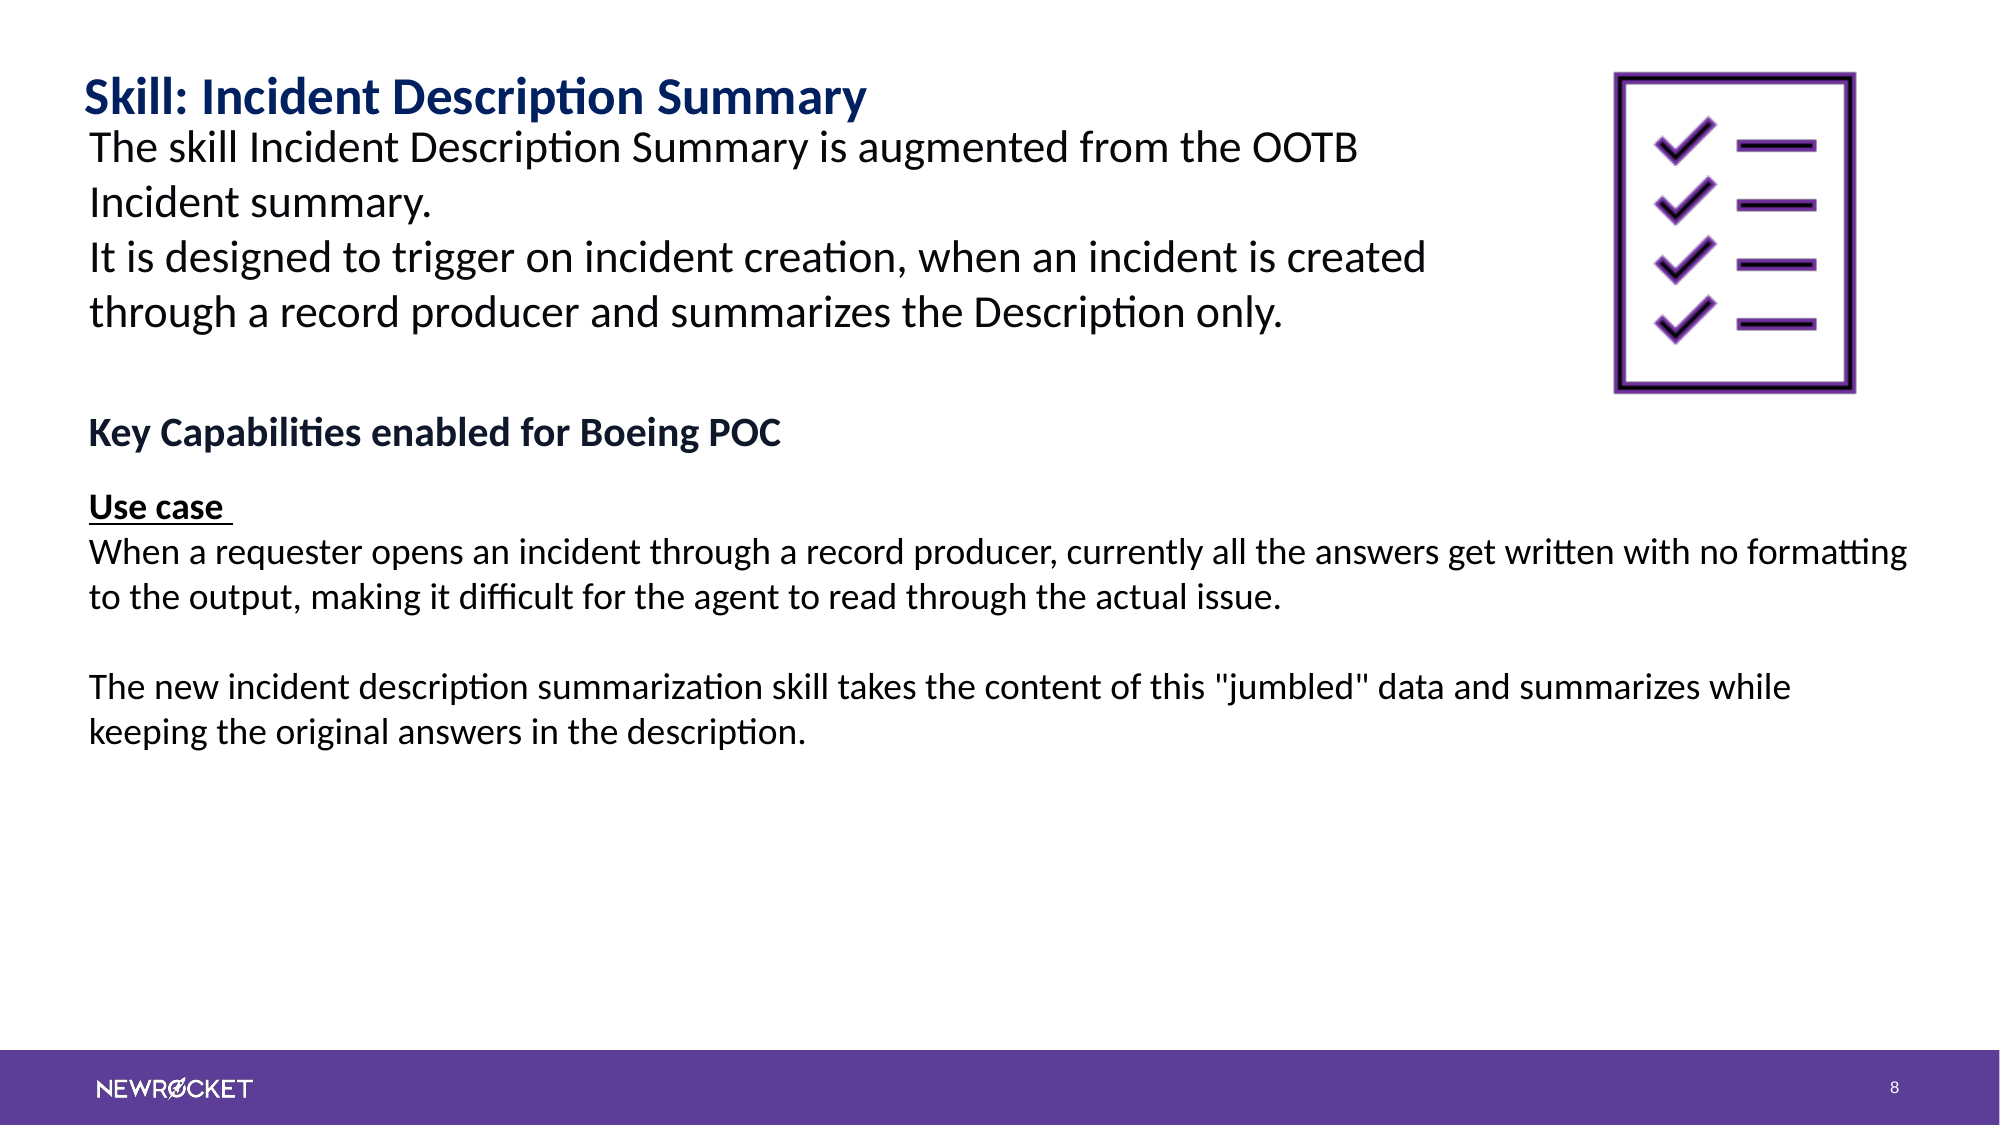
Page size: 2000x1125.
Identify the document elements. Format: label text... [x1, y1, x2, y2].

picture [79, 1061, 271, 1116]
title Skill: Incident Description Summary [84, 40, 1920, 166]
text_box Use case When a requester opens an incident through a record producer, currently all the answers get written with no formatting to the output, making it difficult for the agent to read through the actual issue. The new incident description summarization skill takes the content of this "jumbled" data and summarizes while keeping the original answers in the description. [74, 474, 1931, 1009]
picture [1544, 64, 1926, 404]
text_box Key Capabilities enabled for Boeing POC [74, 397, 1074, 463]
text_box The skill Incident Description Summary is augmented from the OOTB Incident summary. It is designed to trigger on incident creation, when an incident is created through a record producer and summarizes the Description only. [74, 109, 1518, 474]
